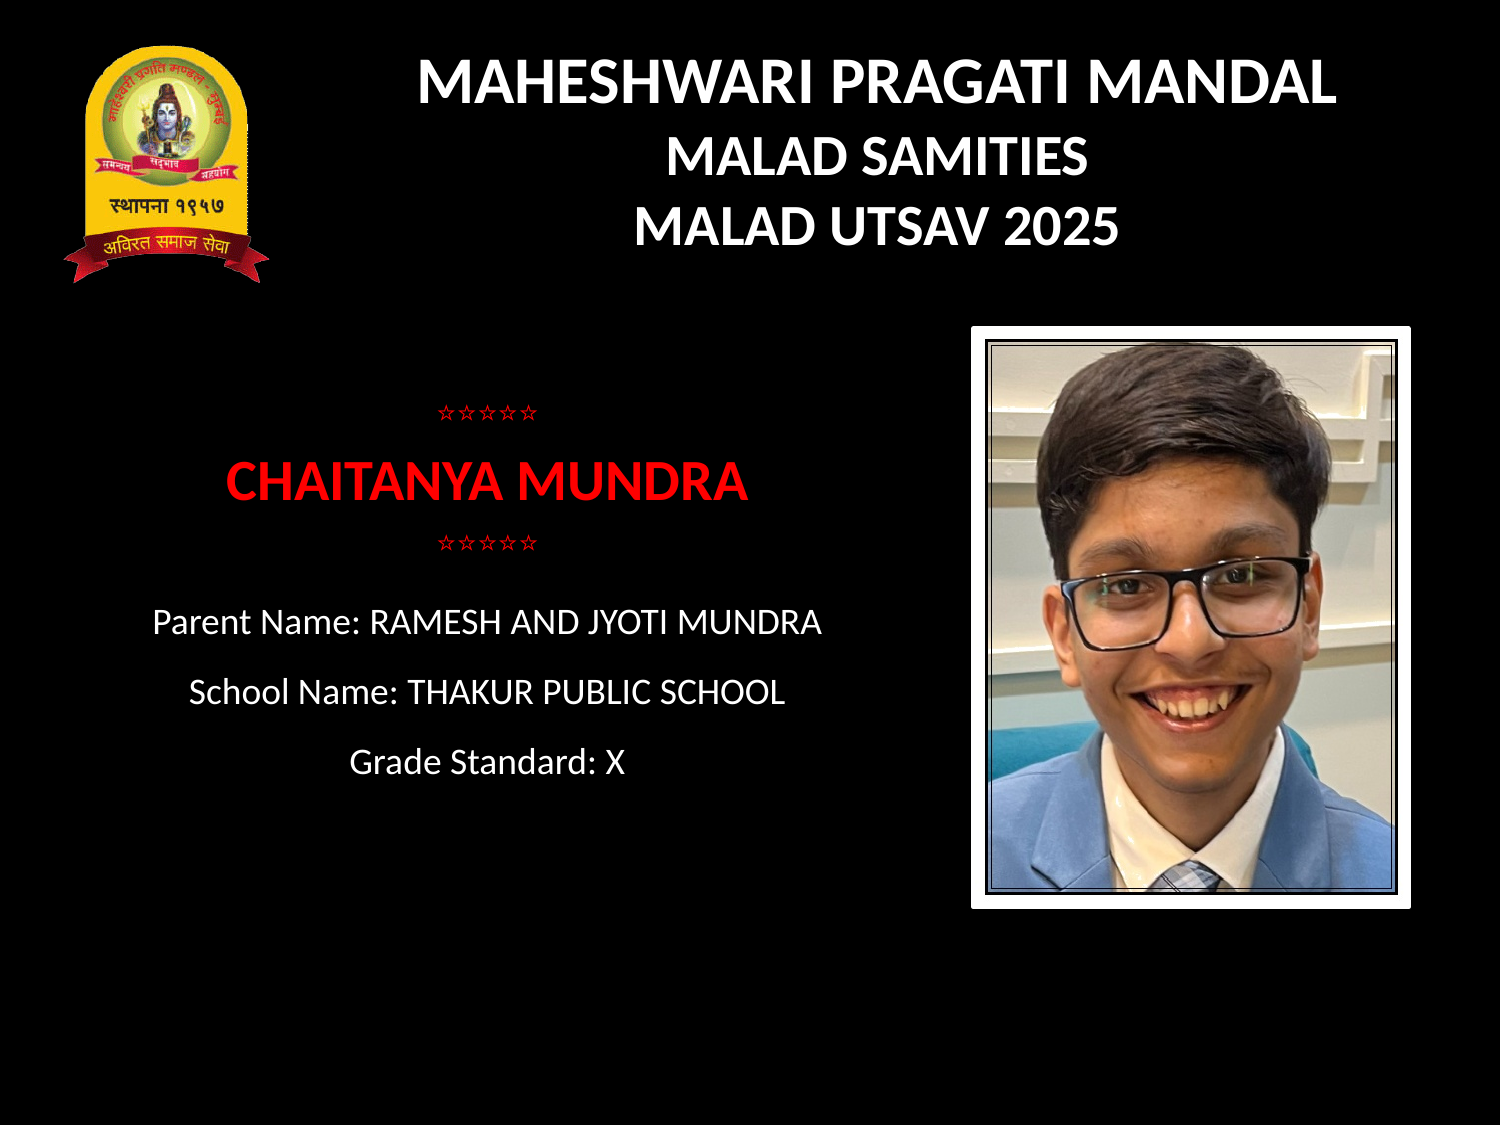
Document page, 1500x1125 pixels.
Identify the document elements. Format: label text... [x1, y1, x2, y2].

text_box MAHESHWARI PRAGATI MANDAL MALAD SAMITIES MALAD UTSAV 2025 [401, 29, 1354, 265]
picture [29, 29, 297, 301]
picture [974, 329, 1408, 907]
text_box ⭐⭐⭐⭐⭐ CHAITANYA MUNDRA ⭐⭐⭐⭐⭐ Parent Name: RAMESH AND JYOTI MUNDRA School Name: THAKUR PUBLIC SCHOOL Grade Standard: X [74, 386, 900, 790]
